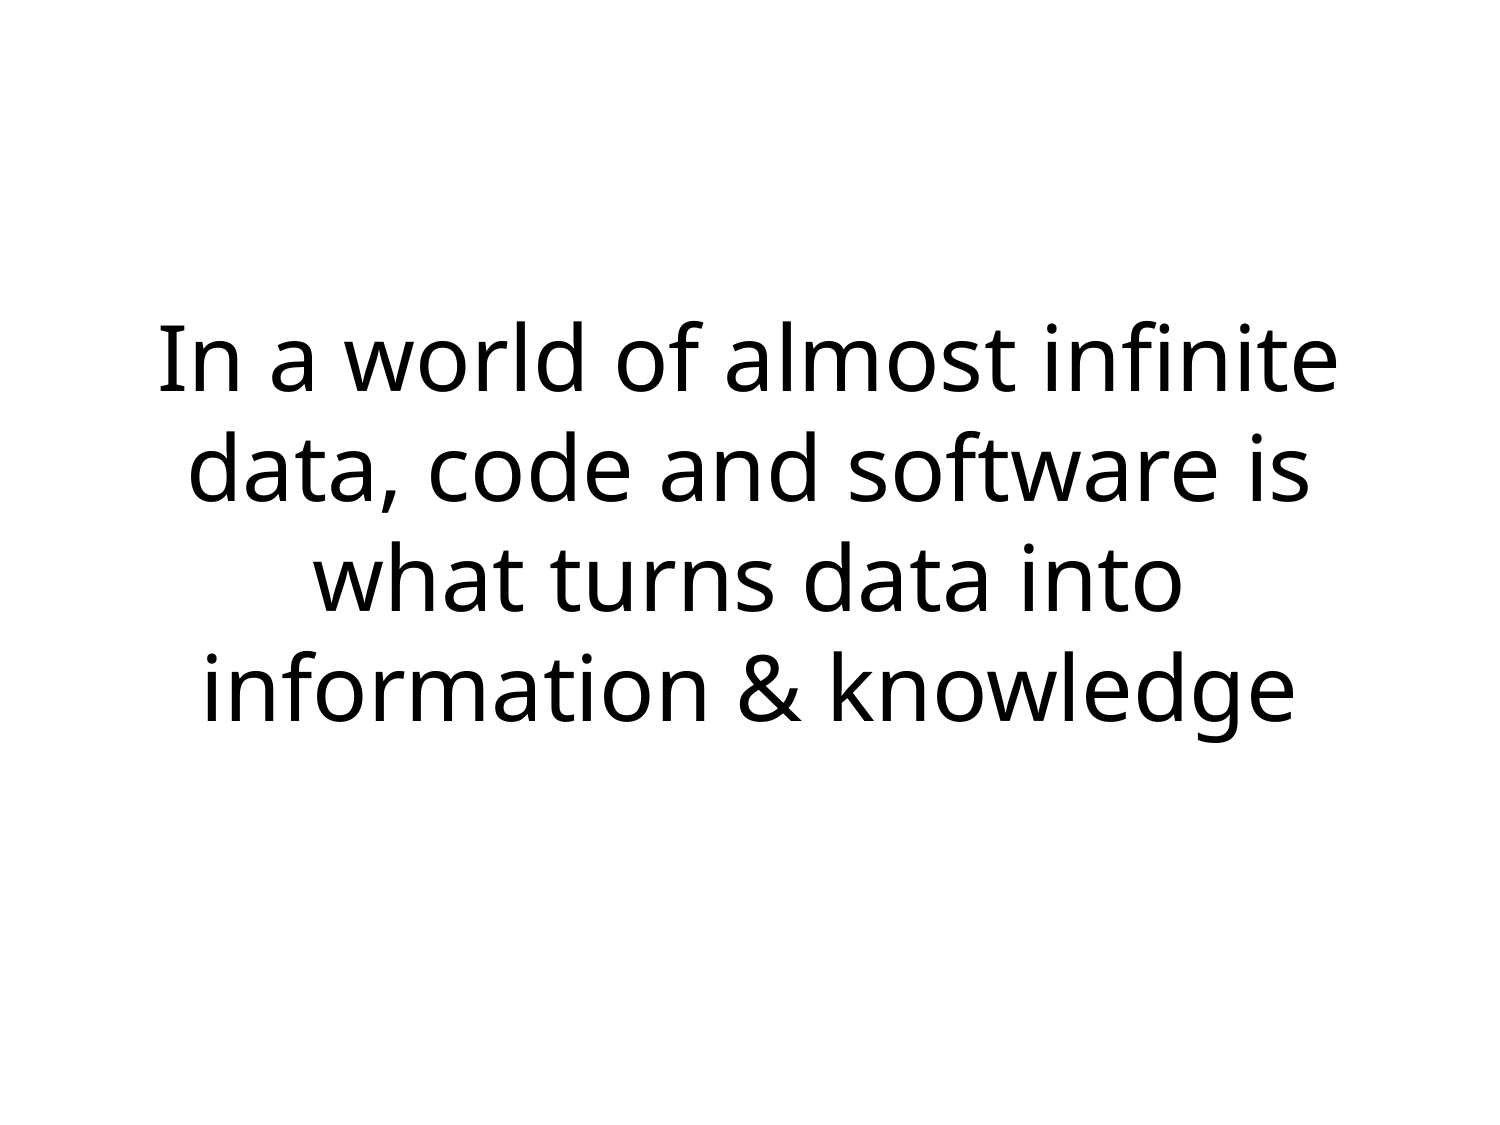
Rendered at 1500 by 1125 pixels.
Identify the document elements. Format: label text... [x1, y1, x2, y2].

title In a world of almost infinite data, code and software is what turns data into information & knowledge [75, 151, 1425, 889]
